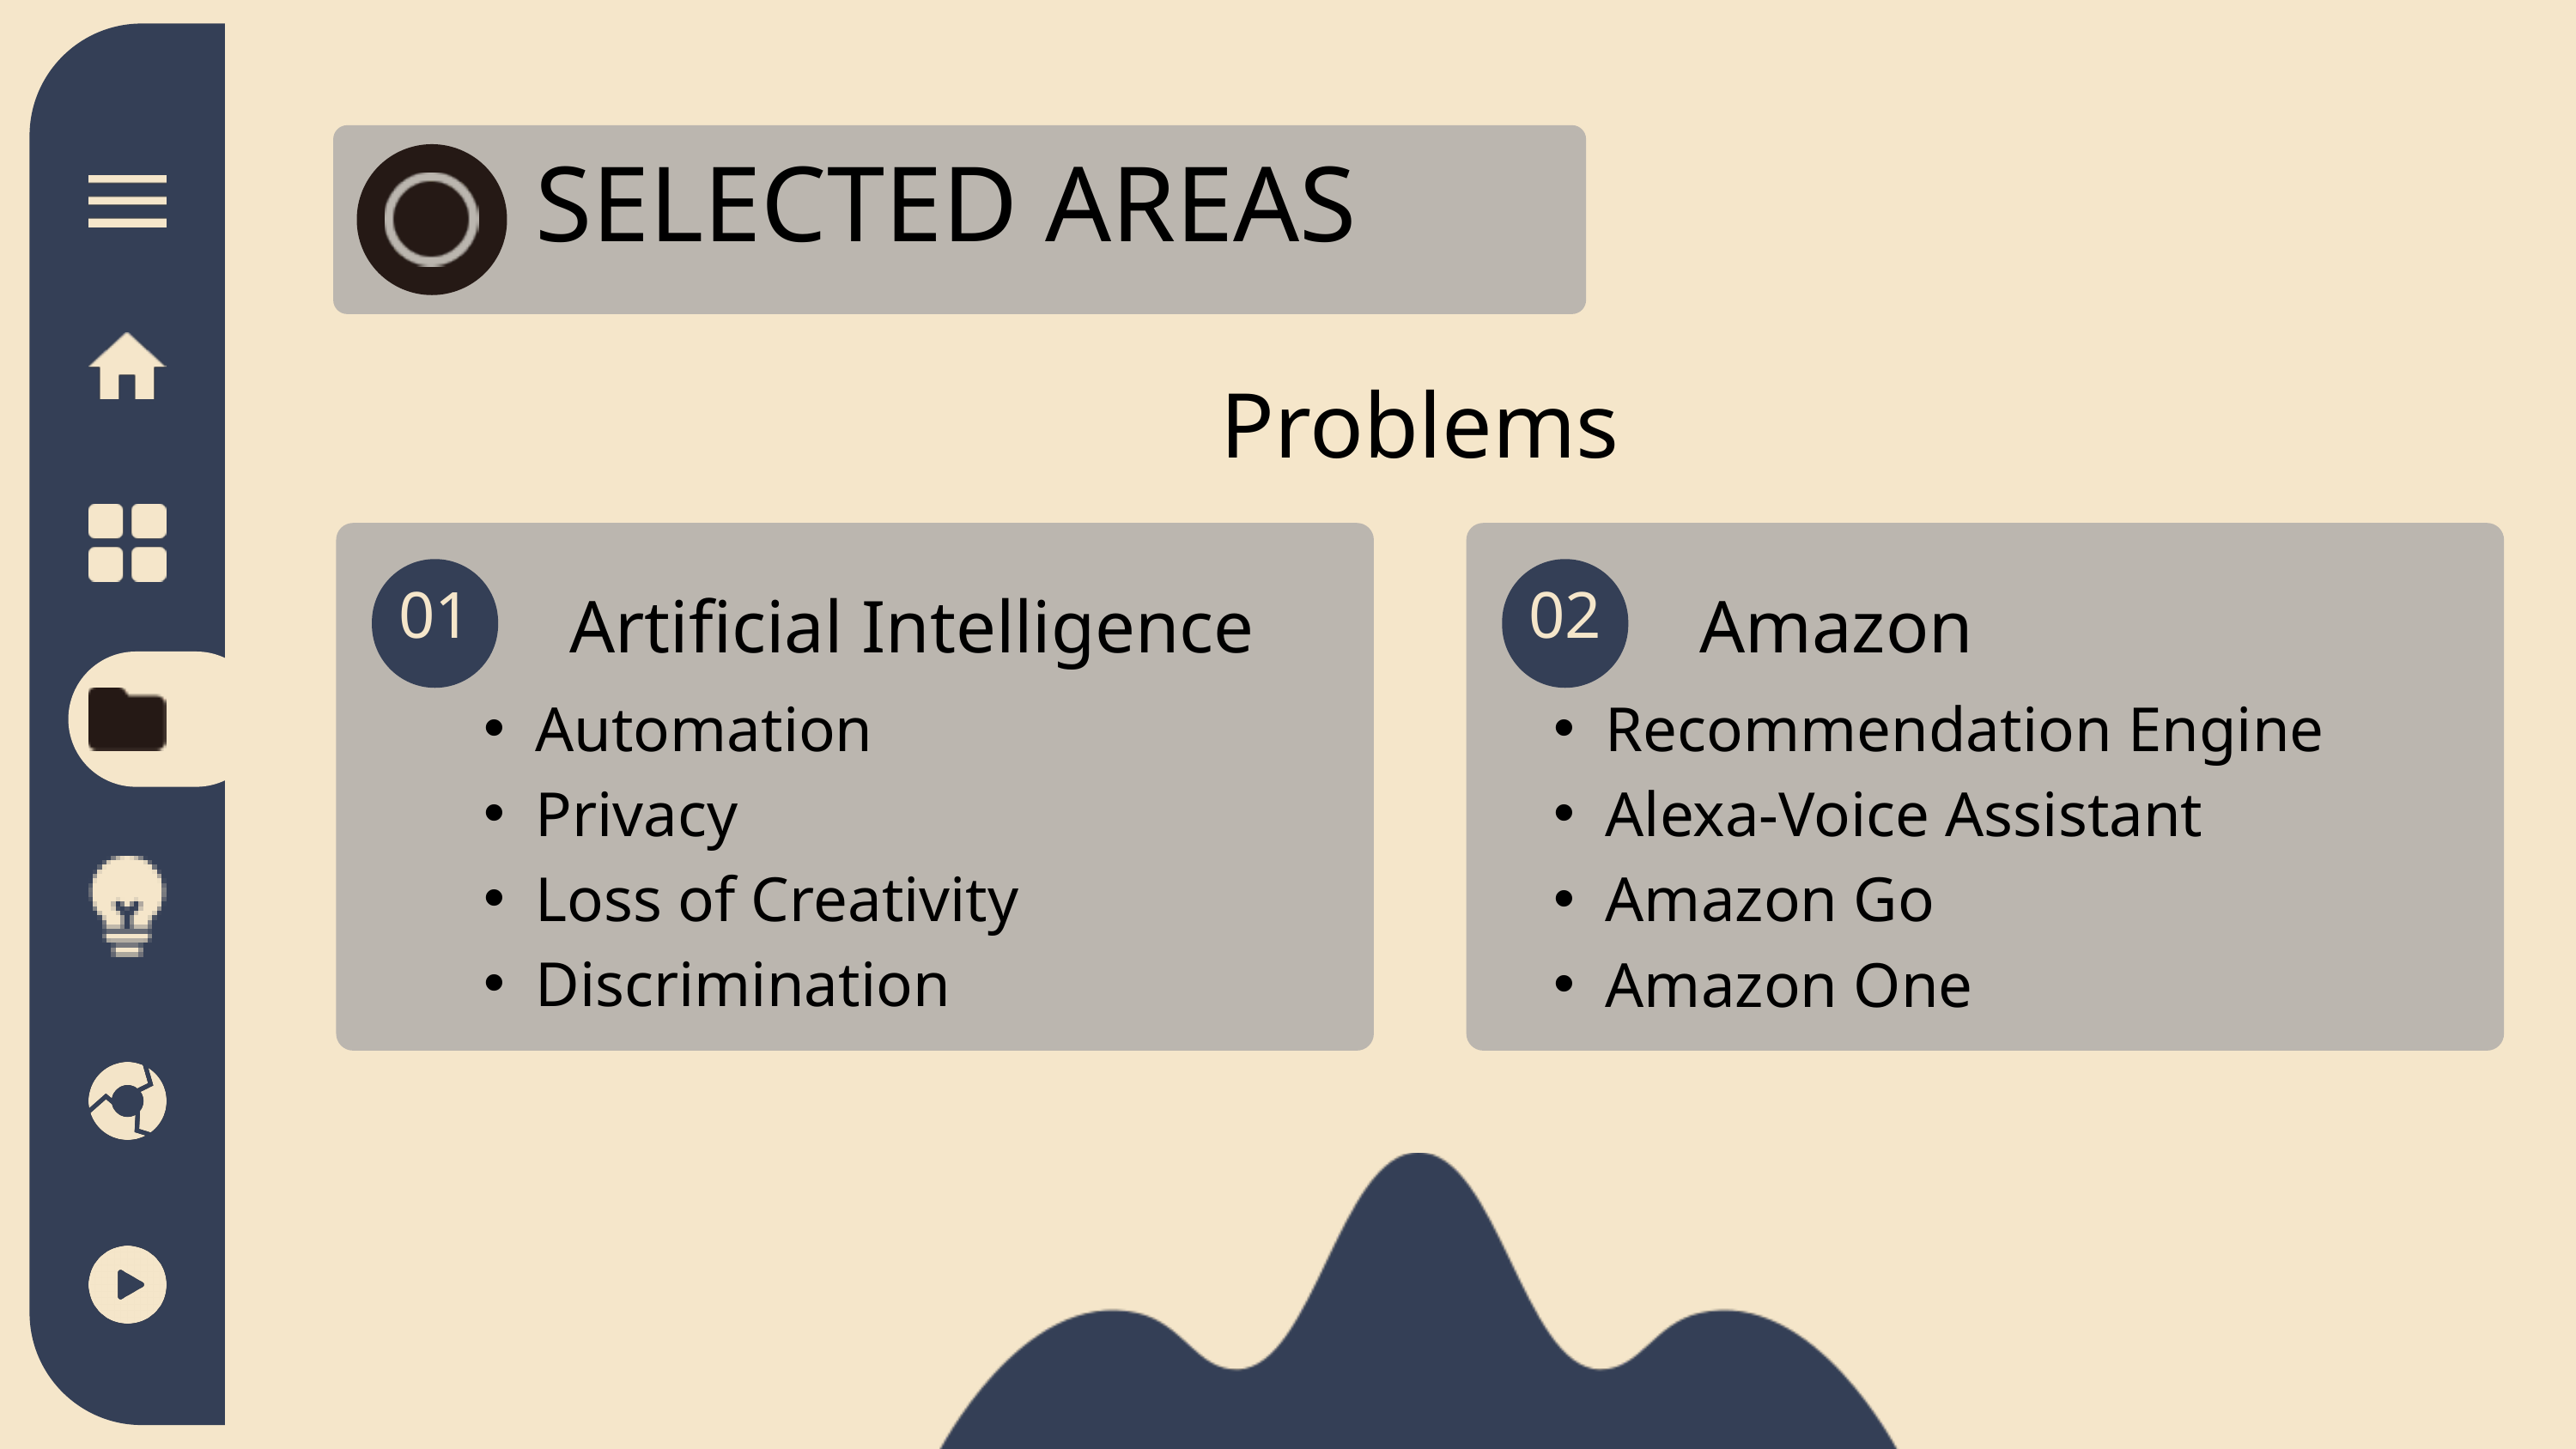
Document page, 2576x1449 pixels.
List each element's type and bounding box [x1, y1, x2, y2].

text_box [224, 0, 2576, 1449]
text_box [332, 124, 1587, 315]
picture [88, 856, 167, 957]
text_box [336, 522, 1375, 1052]
text_box [1466, 522, 2505, 1052]
picture [88, 1246, 167, 1324]
picture [939, 1153, 1901, 1449]
text_box [356, 143, 507, 295]
picture [88, 332, 167, 399]
picture [88, 1062, 167, 1141]
text_box [371, 558, 499, 688]
picture [88, 504, 167, 583]
text_box [1502, 558, 1629, 688]
text_box [29, 23, 218, 1426]
picture [88, 688, 167, 751]
picture [384, 172, 479, 267]
picture [88, 174, 167, 227]
text_box [68, 651, 264, 787]
